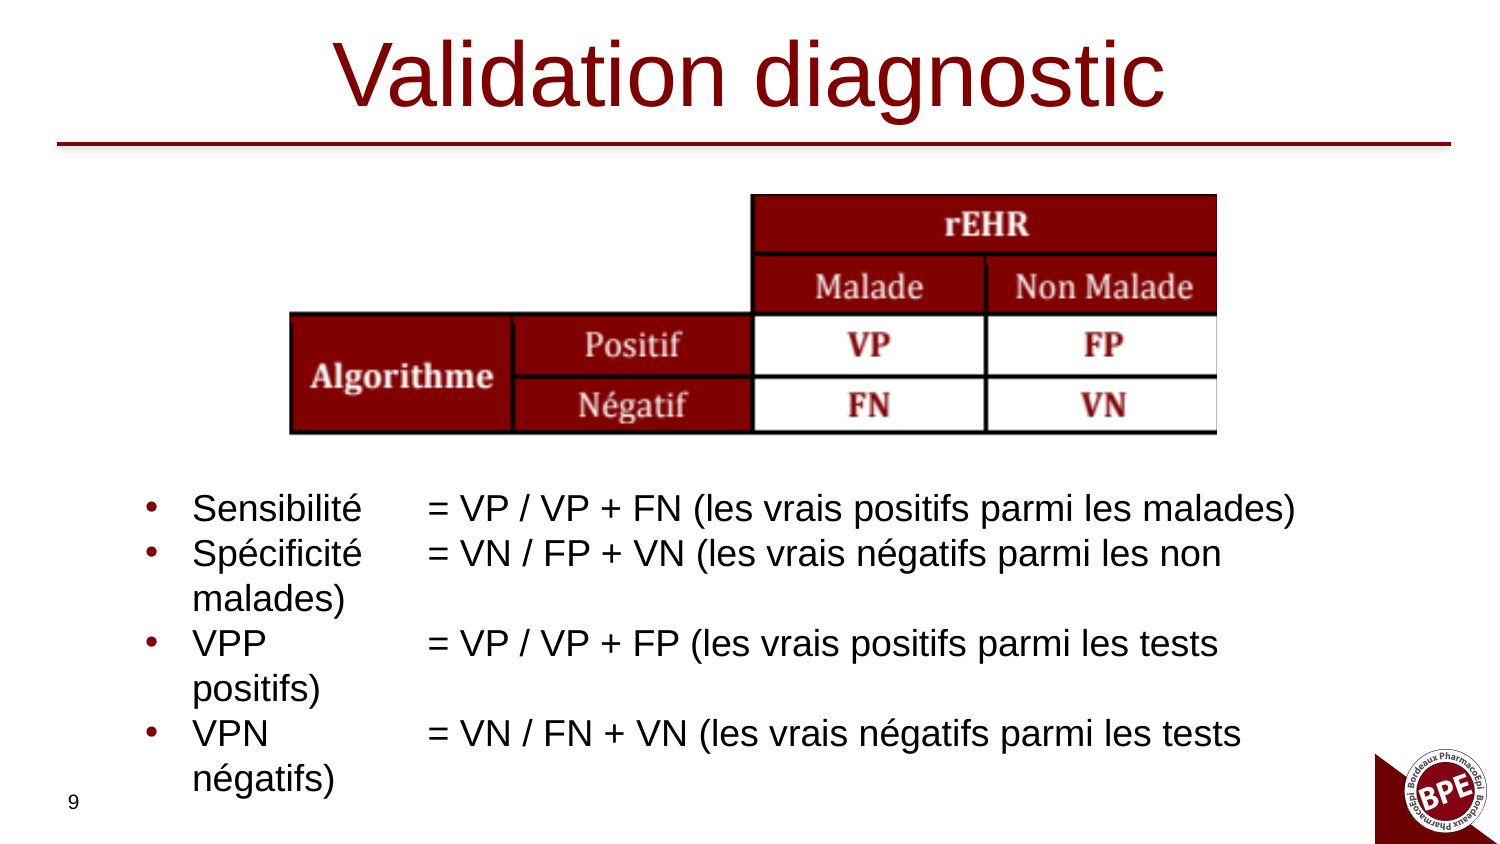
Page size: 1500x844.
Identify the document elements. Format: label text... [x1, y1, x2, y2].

picture [289, 194, 1218, 476]
text_box Sensibilité = VP / VP + FN (les vrais positifs parmi les malades) Spécificité = VN / FP + VN (les vrais négatifs parmi les non malades) VPP = VP / VP + FP (les vrais positifs parmi les tests positifs) VPN = VN / FN + VN (les vrais négatifs parmi les tests négatifs) [130, 476, 1372, 807]
picture [1404, 749, 1487, 833]
title Validation diagnostic [75, 0, 1425, 141]
